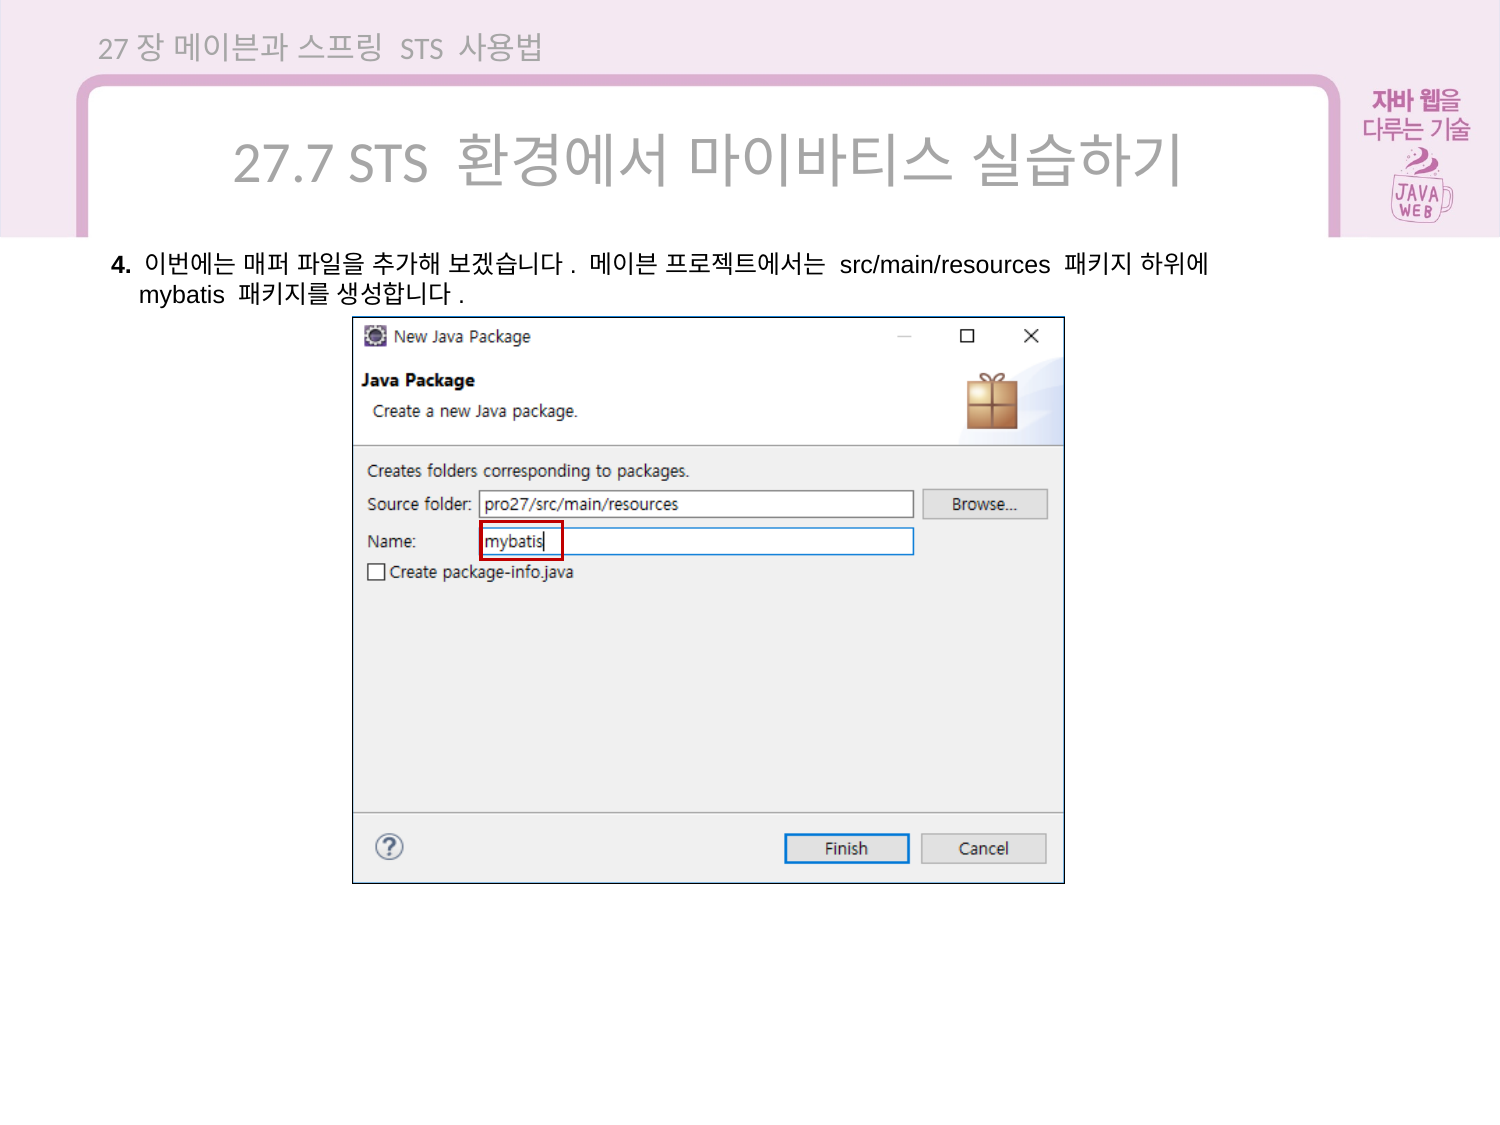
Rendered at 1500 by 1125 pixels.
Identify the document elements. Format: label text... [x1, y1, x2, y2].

text_box 27.7 STS 환경에서 마이바티스 실습하기 [96, 117, 1321, 202]
picture [0, 0, 1500, 1125]
text_box 4. 이번에는 매퍼 파일을 추가해 보겠습니다. 메이븐 프로젝트에서는 src/main/resources 패키지 하위에 mybatis 패키지를 생성합니다. [96, 241, 1350, 316]
text_box 27장 메이븐과 스프링 STS 사용법 [82, 0, 1133, 74]
